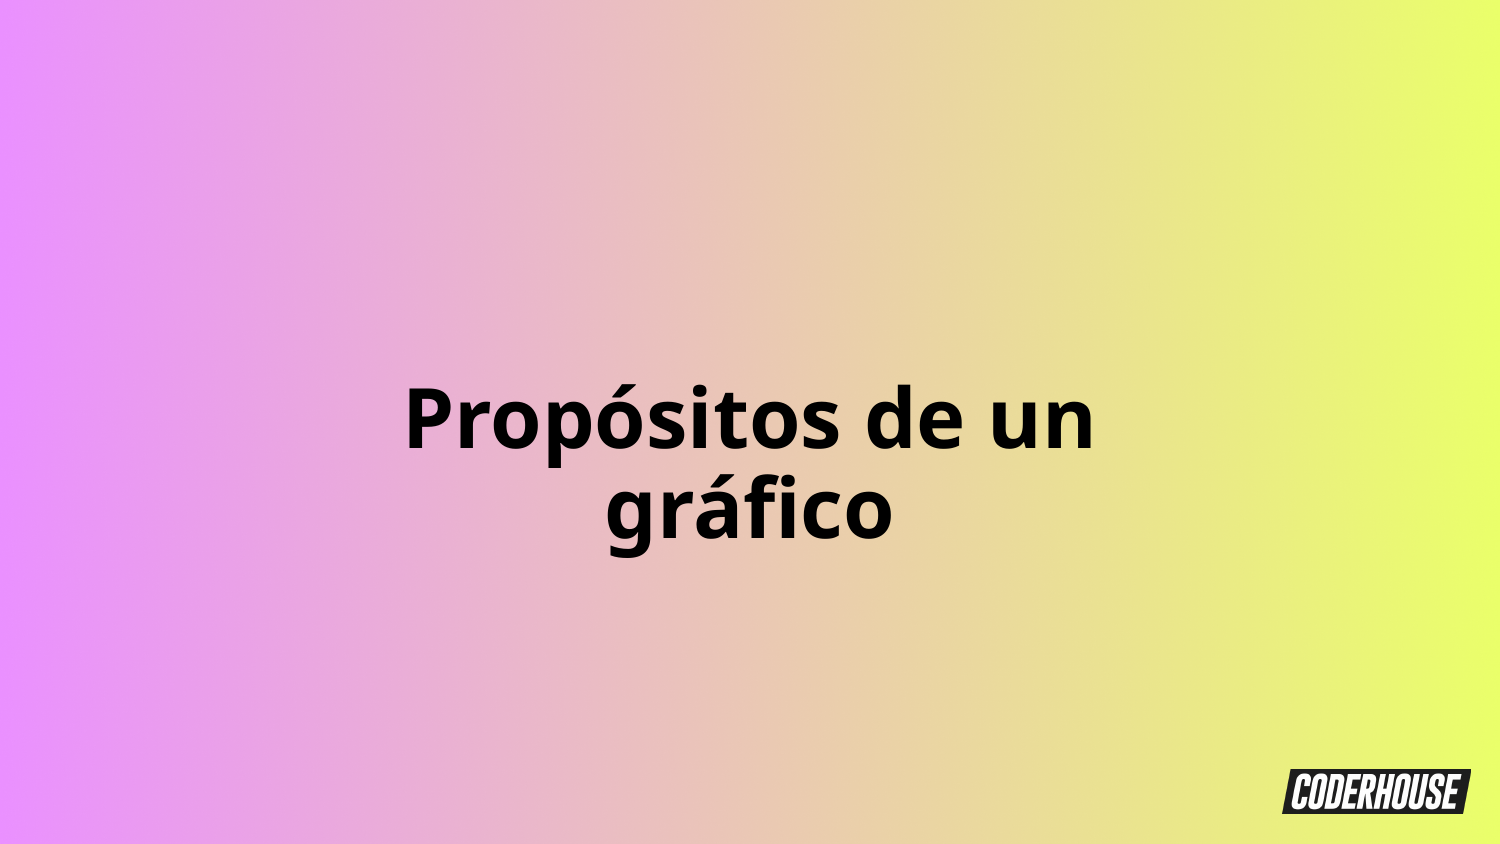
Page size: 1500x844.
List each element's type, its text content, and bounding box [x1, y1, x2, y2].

text_box Propósitos de un gráfico [239, 361, 1261, 572]
picture [0, 0, 1500, 844]
